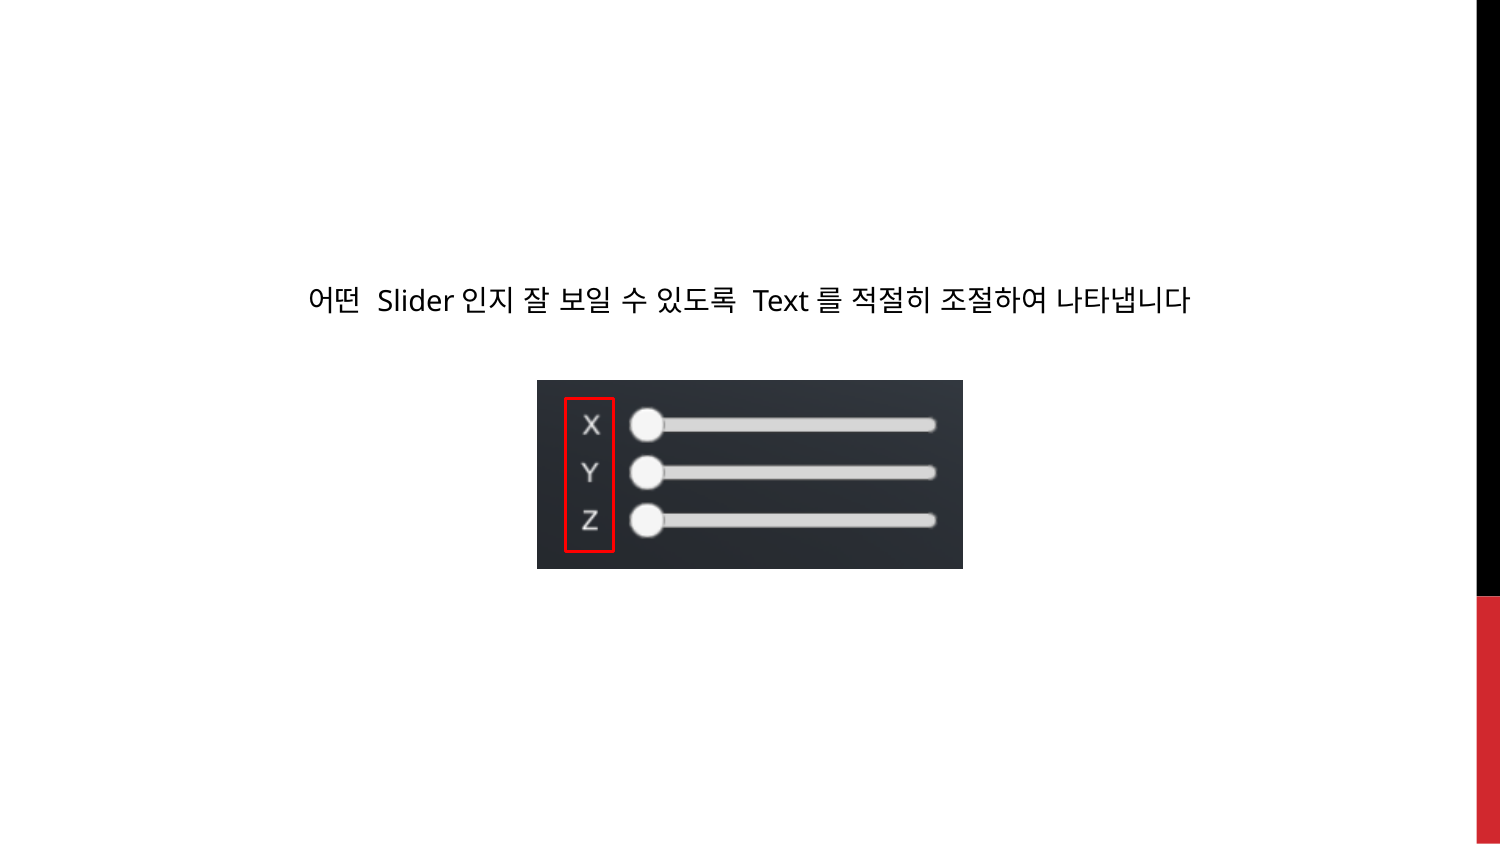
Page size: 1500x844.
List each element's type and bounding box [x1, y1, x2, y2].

text_box [324, 274, 1176, 569]
